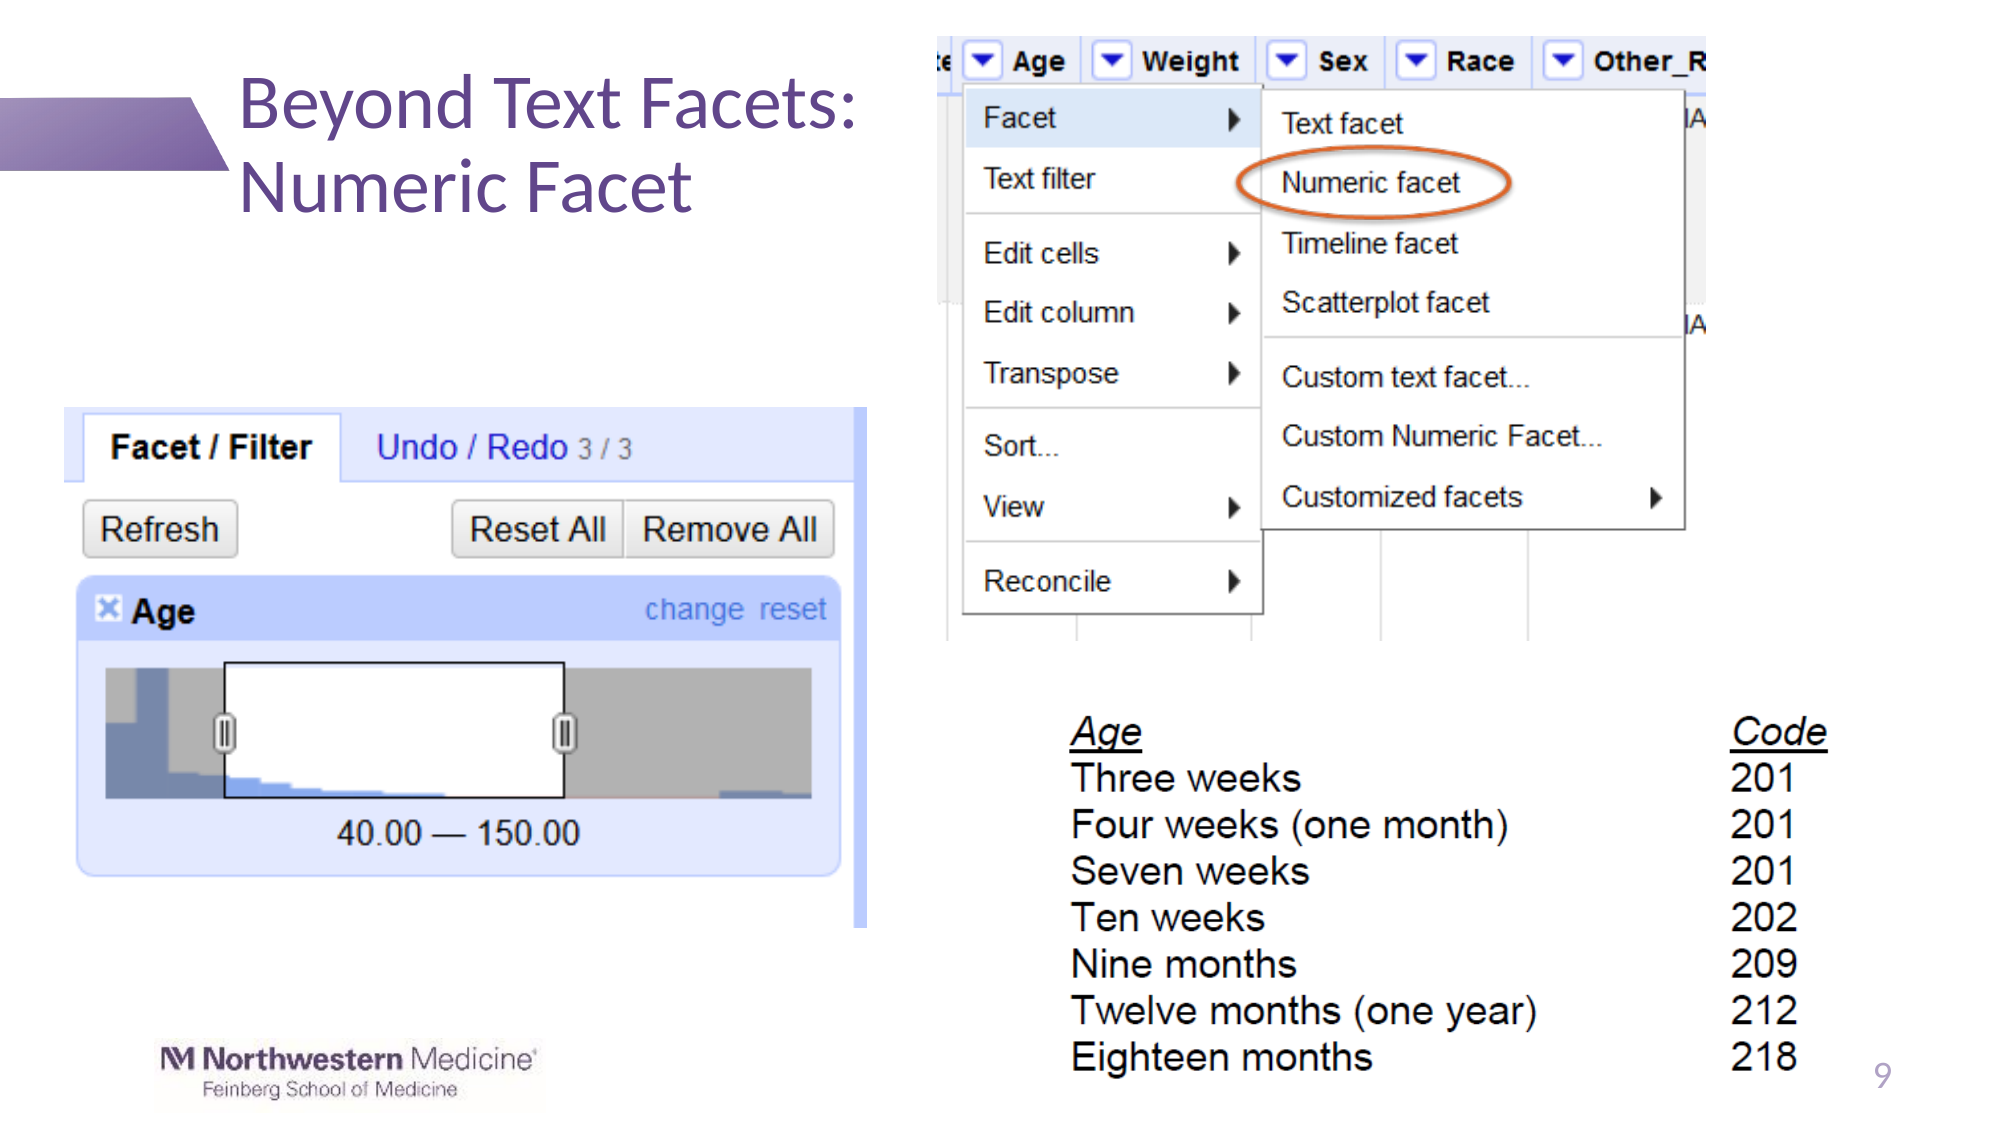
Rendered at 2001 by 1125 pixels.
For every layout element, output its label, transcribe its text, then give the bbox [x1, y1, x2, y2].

picture [64, 407, 868, 929]
title Beyond Text Facets: Numeric Facet [238, 149, 932, 237]
picture [154, 1038, 546, 1113]
picture [1031, 667, 1848, 1108]
slide_number 9 [1852, 1045, 1893, 1097]
picture [937, 36, 1707, 641]
